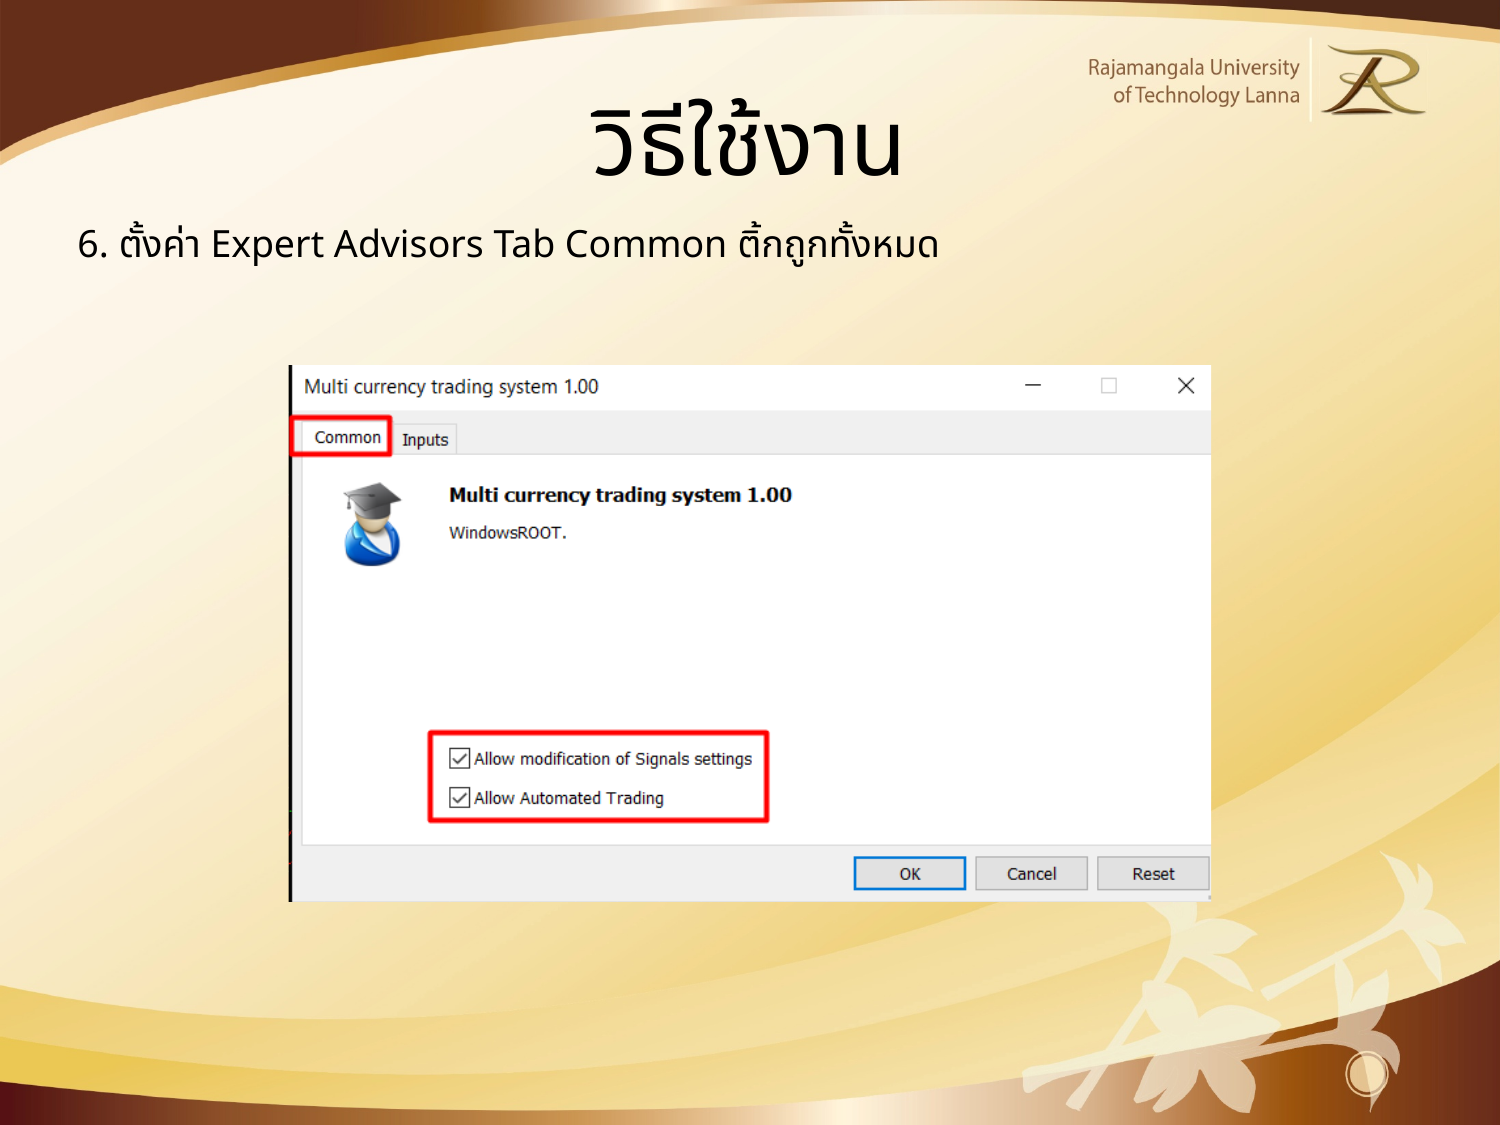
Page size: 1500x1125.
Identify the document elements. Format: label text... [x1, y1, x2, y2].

picture [0, 0, 1500, 1125]
slide_number [1074, 1042, 1425, 1103]
text_box 6. ตั้งค่า Expert Advisors Tab Common ติ้กถูกทั้งหมด [62, 212, 1266, 273]
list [288, 365, 1212, 902]
title วิธีใช้งาน [75, 45, 1425, 233]
